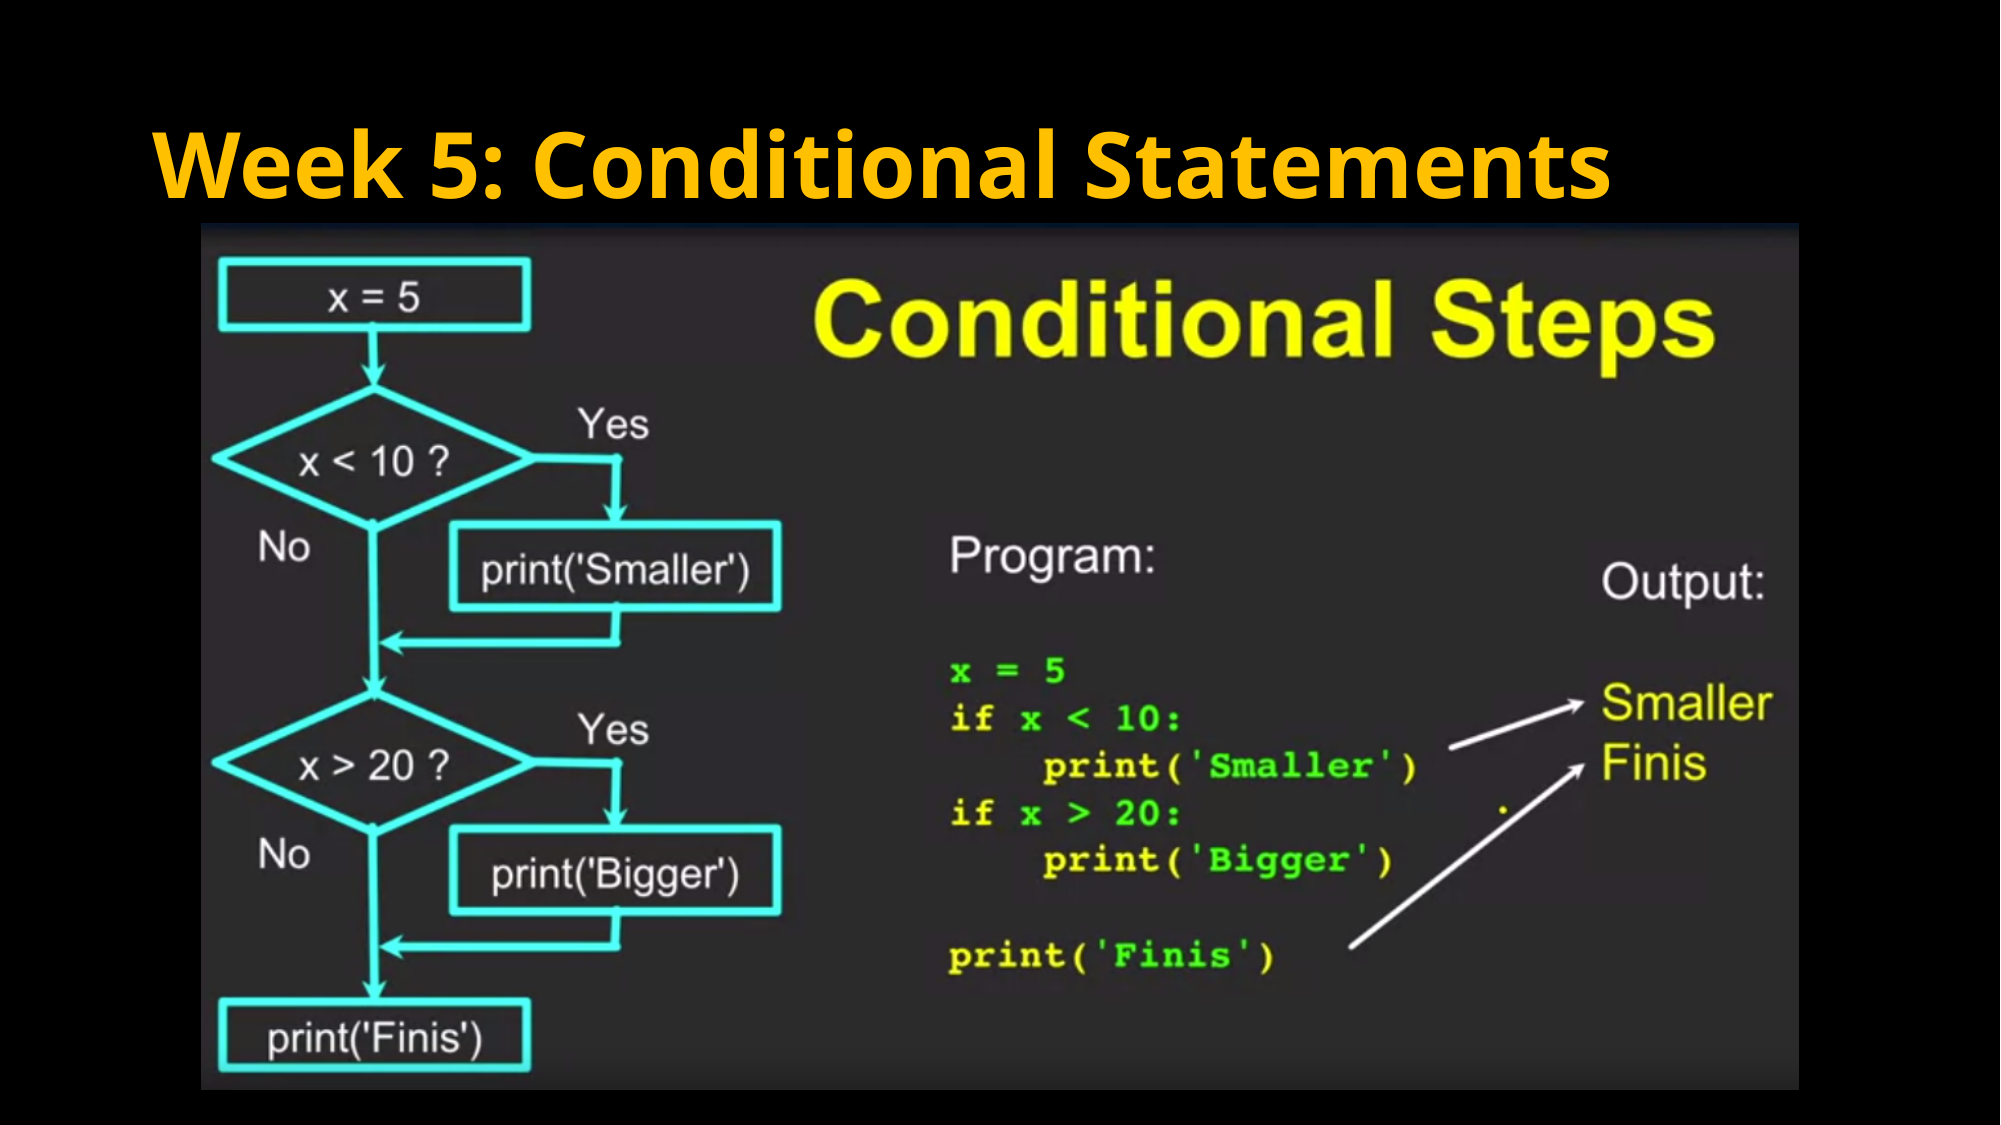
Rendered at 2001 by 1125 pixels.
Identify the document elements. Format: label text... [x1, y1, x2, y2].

title Week 5: Conditional Statements [137, 59, 1863, 278]
picture [201, 223, 1799, 1090]
